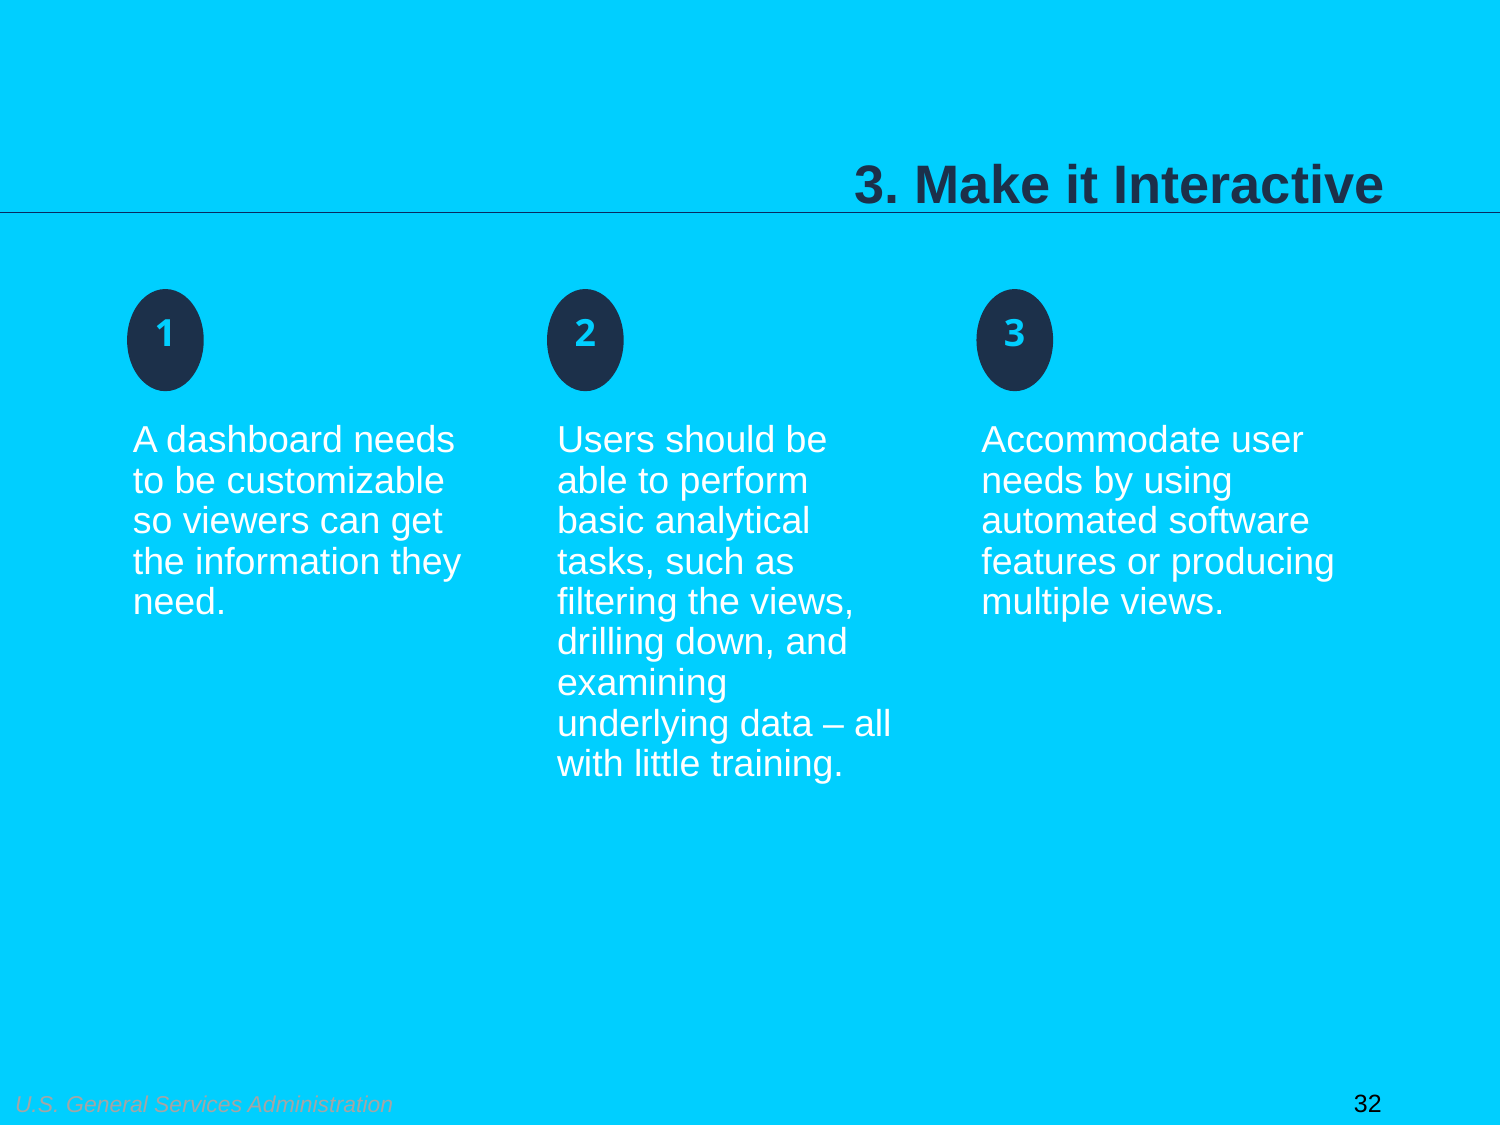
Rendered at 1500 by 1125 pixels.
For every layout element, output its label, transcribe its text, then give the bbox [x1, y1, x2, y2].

slide_number 32 [1059, 1065, 1397, 1125]
subtitle 3. Make it Interactive [125, 112, 1400, 259]
list Accommodate user needs by using automated software features or producing multiple views. [966, 405, 1358, 1125]
list A dashboard needs to be customizable so viewers can get the information they need. [117, 405, 489, 1047]
list Users should be able to perform basic analytical tasks, such as filtering the views, drilling down, and examining underlying data – all with little training. [542, 405, 913, 985]
